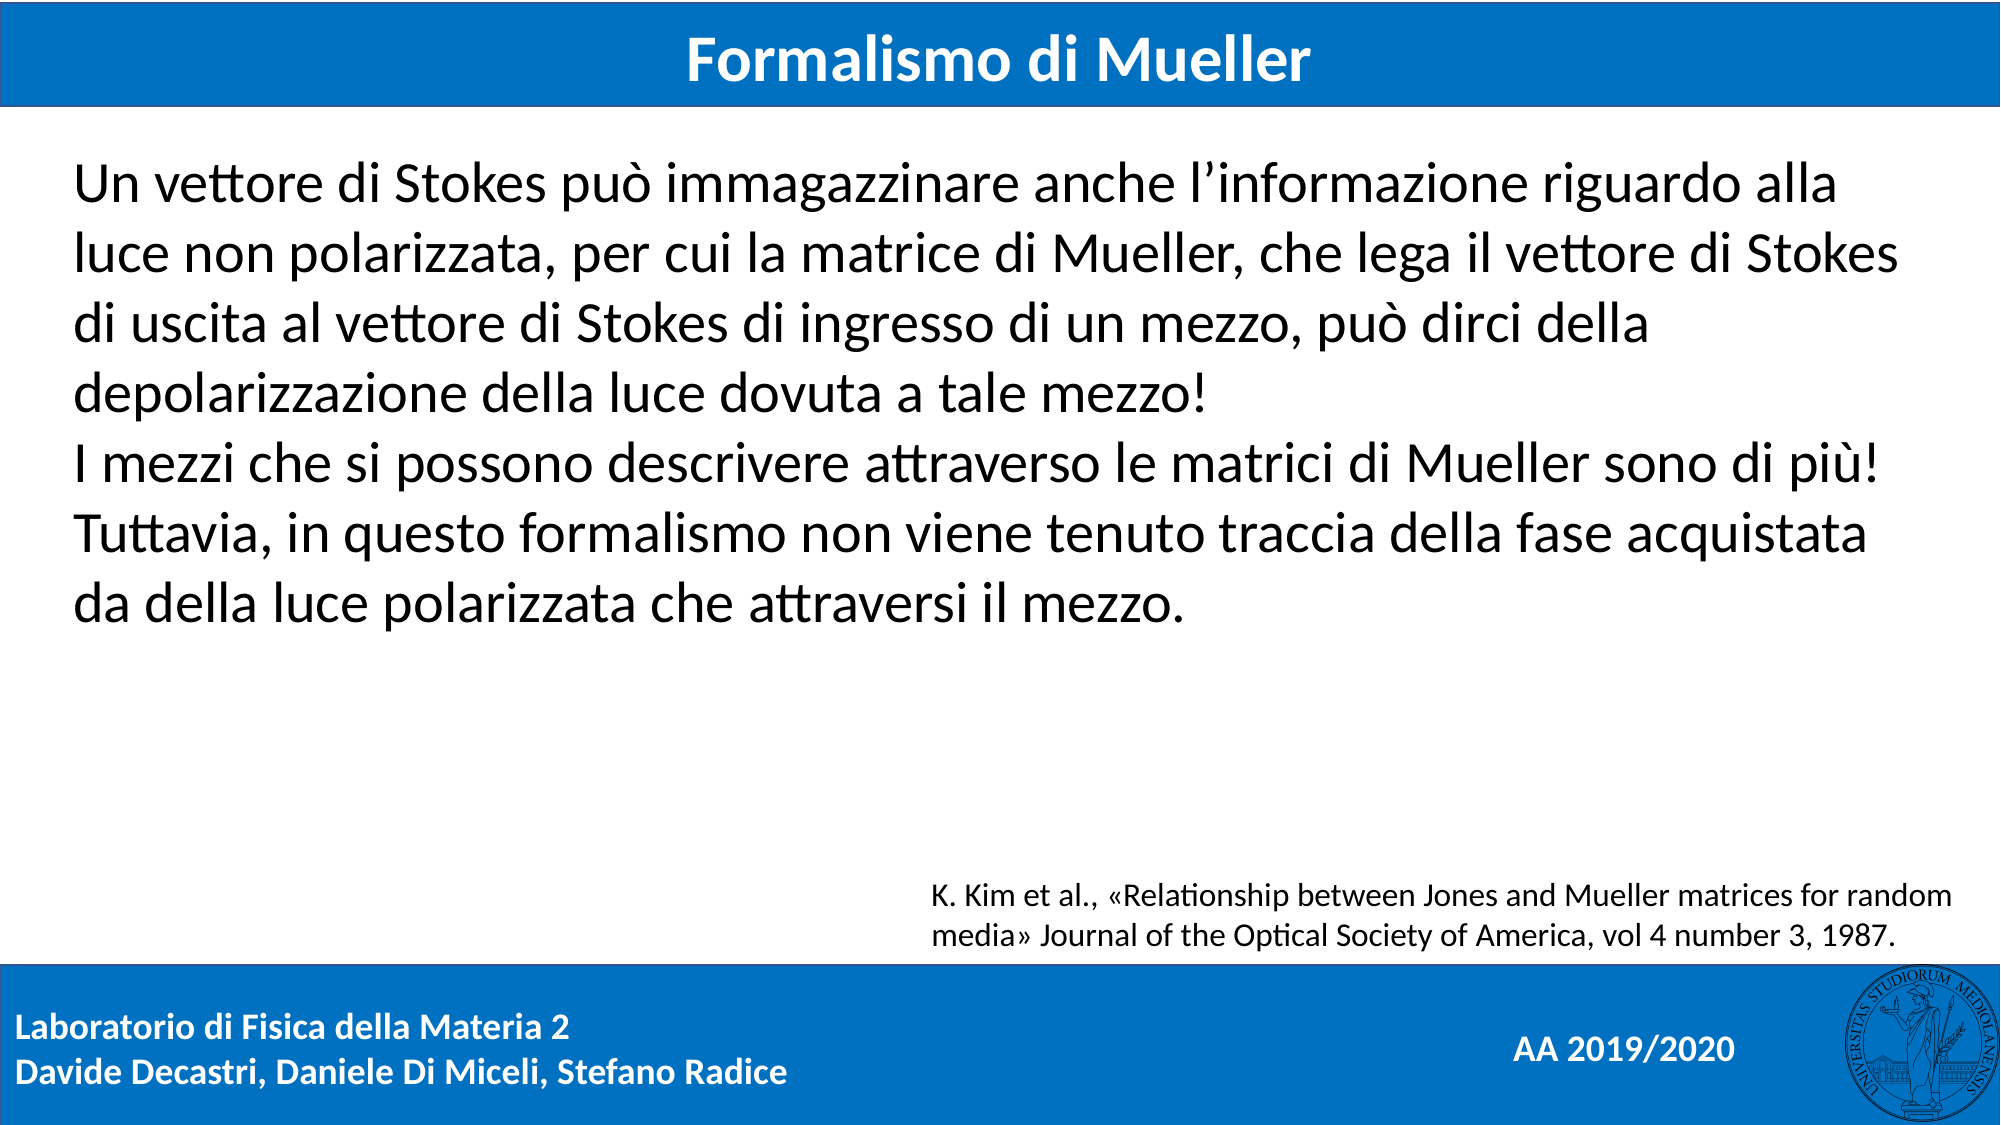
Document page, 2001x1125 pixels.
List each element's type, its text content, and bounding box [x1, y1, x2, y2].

text_box Un vettore di Stokes può immagazzinare anche l’informazione riguardo alla luce non polarizzata, per cui la matrice di Mueller, che lega il vettore di Stokes di uscita al vettore di Stokes di ingresso di un mezzo, può dirci della depolarizzazione della luce dovuta a tale mezzo! I mezzi che si possono descrivere attraverso le matrici di Mueller sono di più! Tuttavia, in questo formalismo non viene tenuto traccia della fase acquistata da della luce polarizzata che attraversi il mezzo. [58, 136, 1942, 642]
text_box AA 2019/2020 [1498, 1016, 1754, 1076]
text_box Formalismo di Mueller [0, 2, 2000, 107]
picture [1844, 964, 2000, 1122]
text_box Laboratorio di Fisica della Materia 2 Davide Decastri, Daniele Di Miceli, Stefano Radice [0, 964, 2000, 1125]
text_box K. Kim et al., «Relationship between Jones and Mueller matrices for random media» Journal of the Optical Society of America, vol 4 number 3, 1987. [916, 865, 1984, 961]
